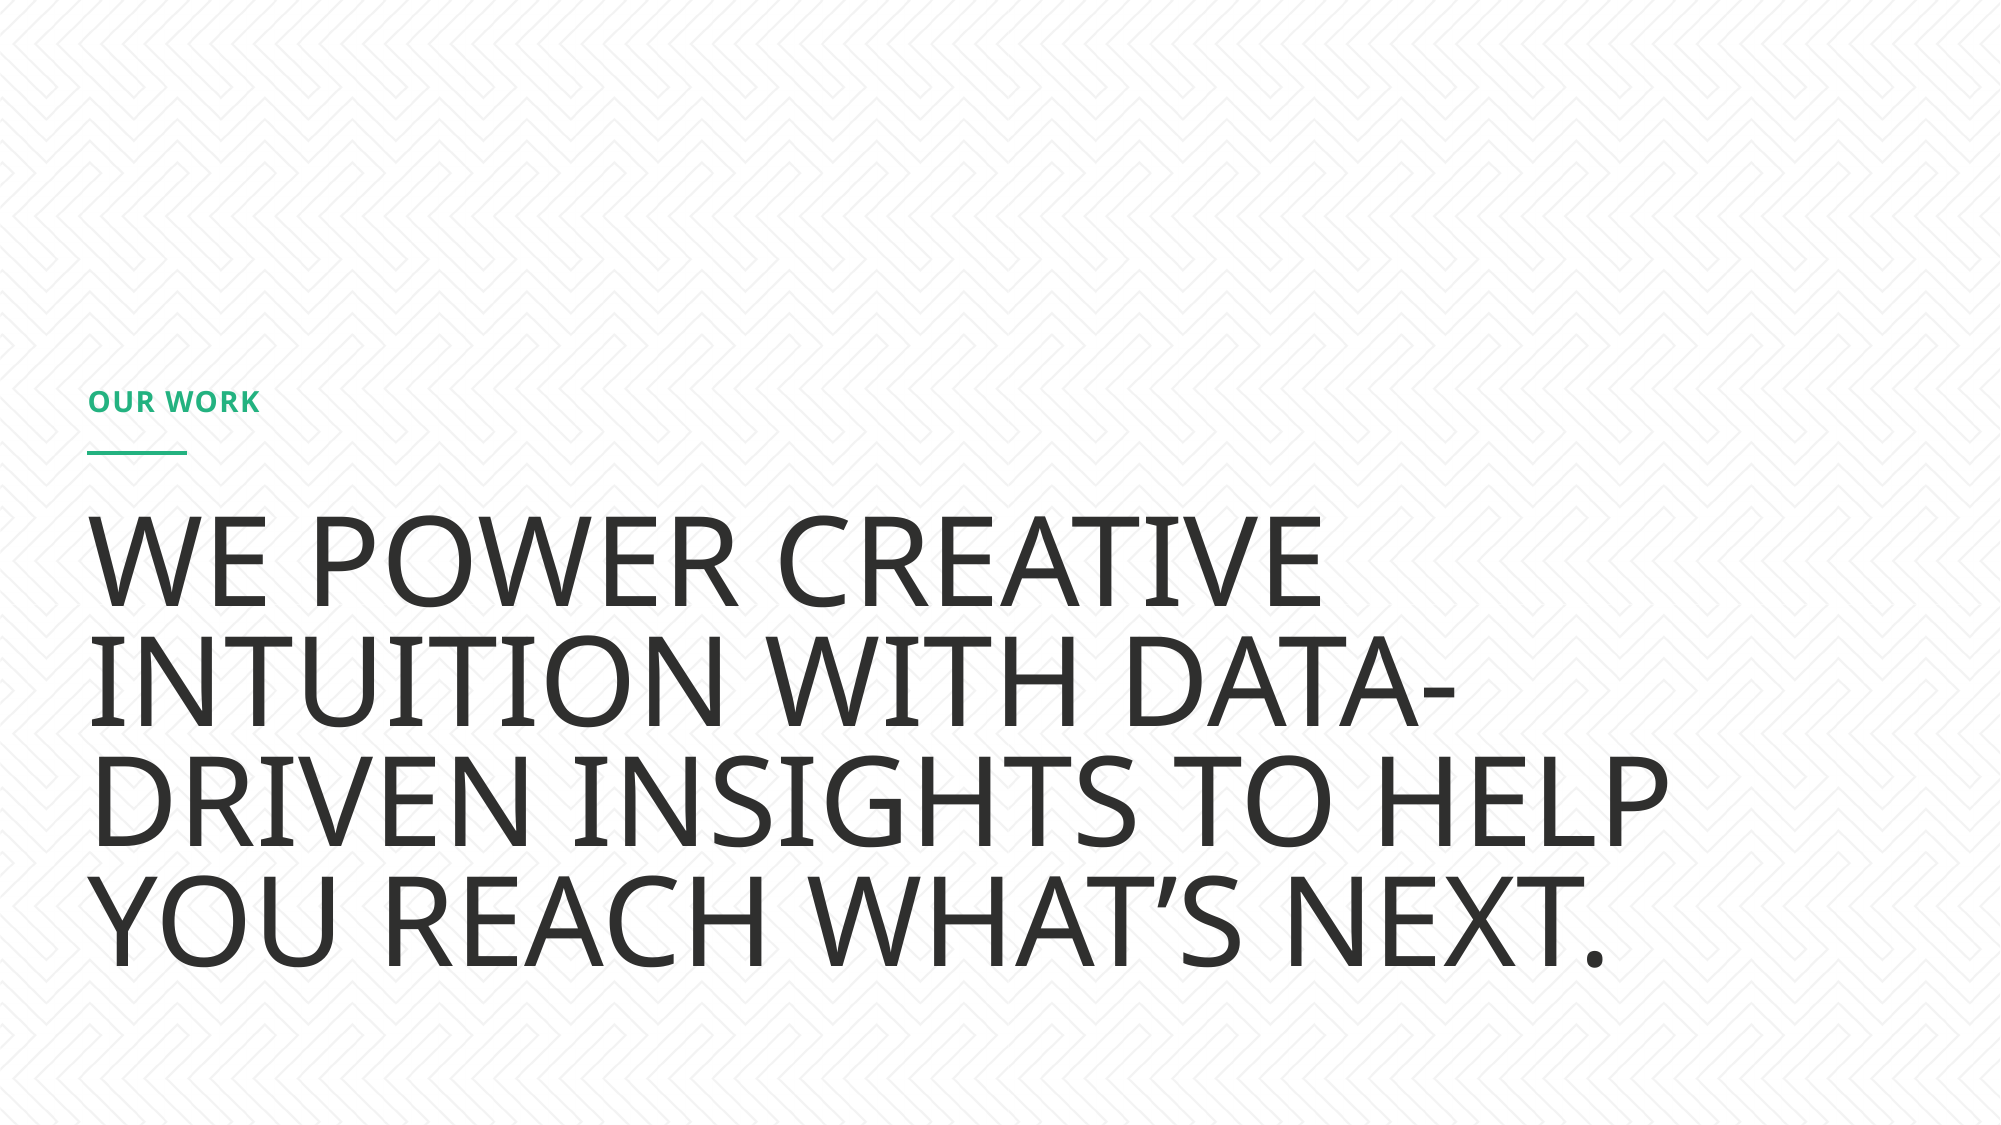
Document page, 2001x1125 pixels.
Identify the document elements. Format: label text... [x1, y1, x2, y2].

list Our Work [87, 379, 1467, 417]
picture [0, 0, 2001, 1125]
title We power creative intuition with data-driven insights to help you reach what’s next. [87, 510, 1809, 723]
